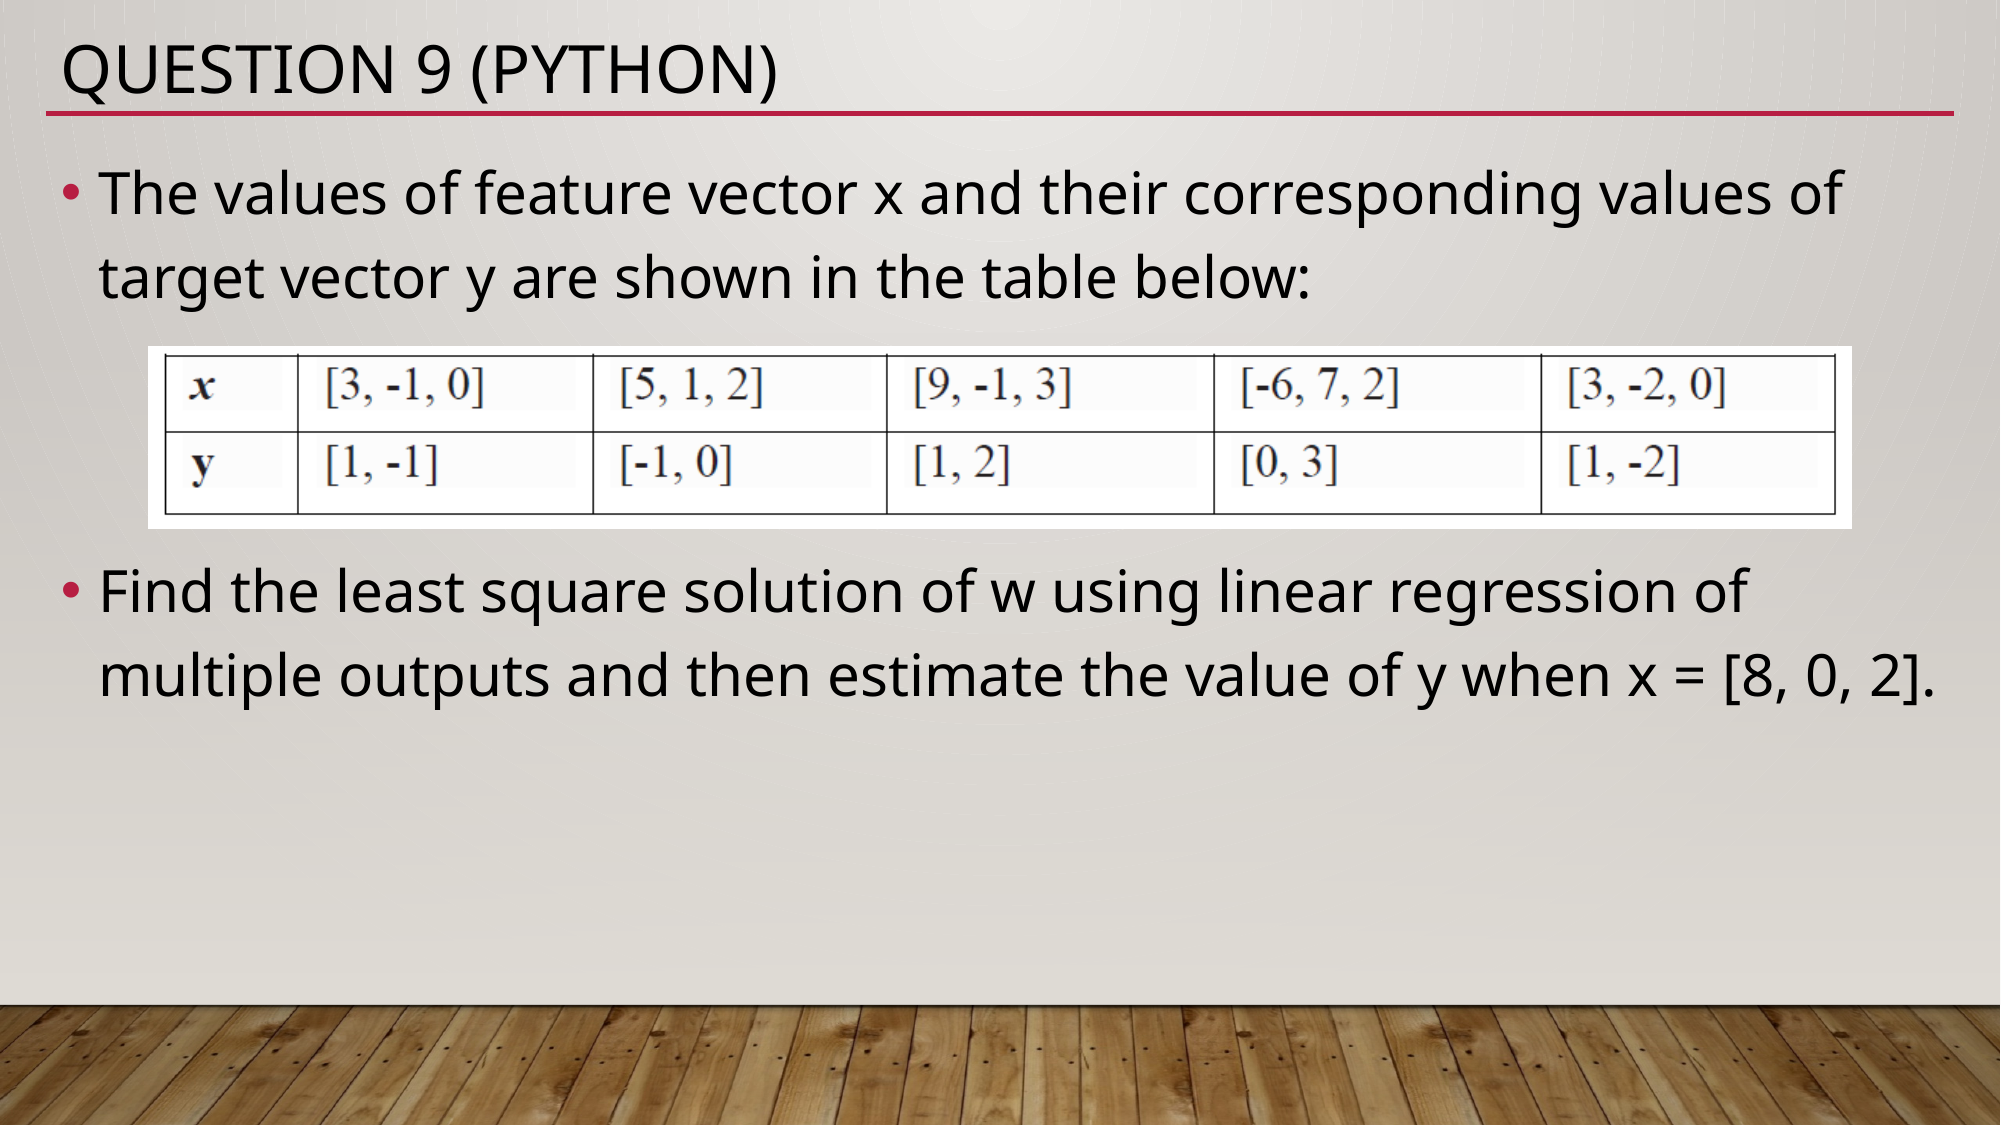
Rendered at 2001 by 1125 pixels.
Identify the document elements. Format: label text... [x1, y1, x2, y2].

picture [0, 1005, 2000, 1125]
title Question 9 (python) [45, 28, 1954, 134]
list The values of feature vector x and their corresponding values of target vector y are shown in the table below: Find the least square solution of w using linear regression of multiple outputs and then estimate the value of y when x = [8, 0, 2]. [45, 134, 1954, 993]
picture [147, 346, 1853, 529]
